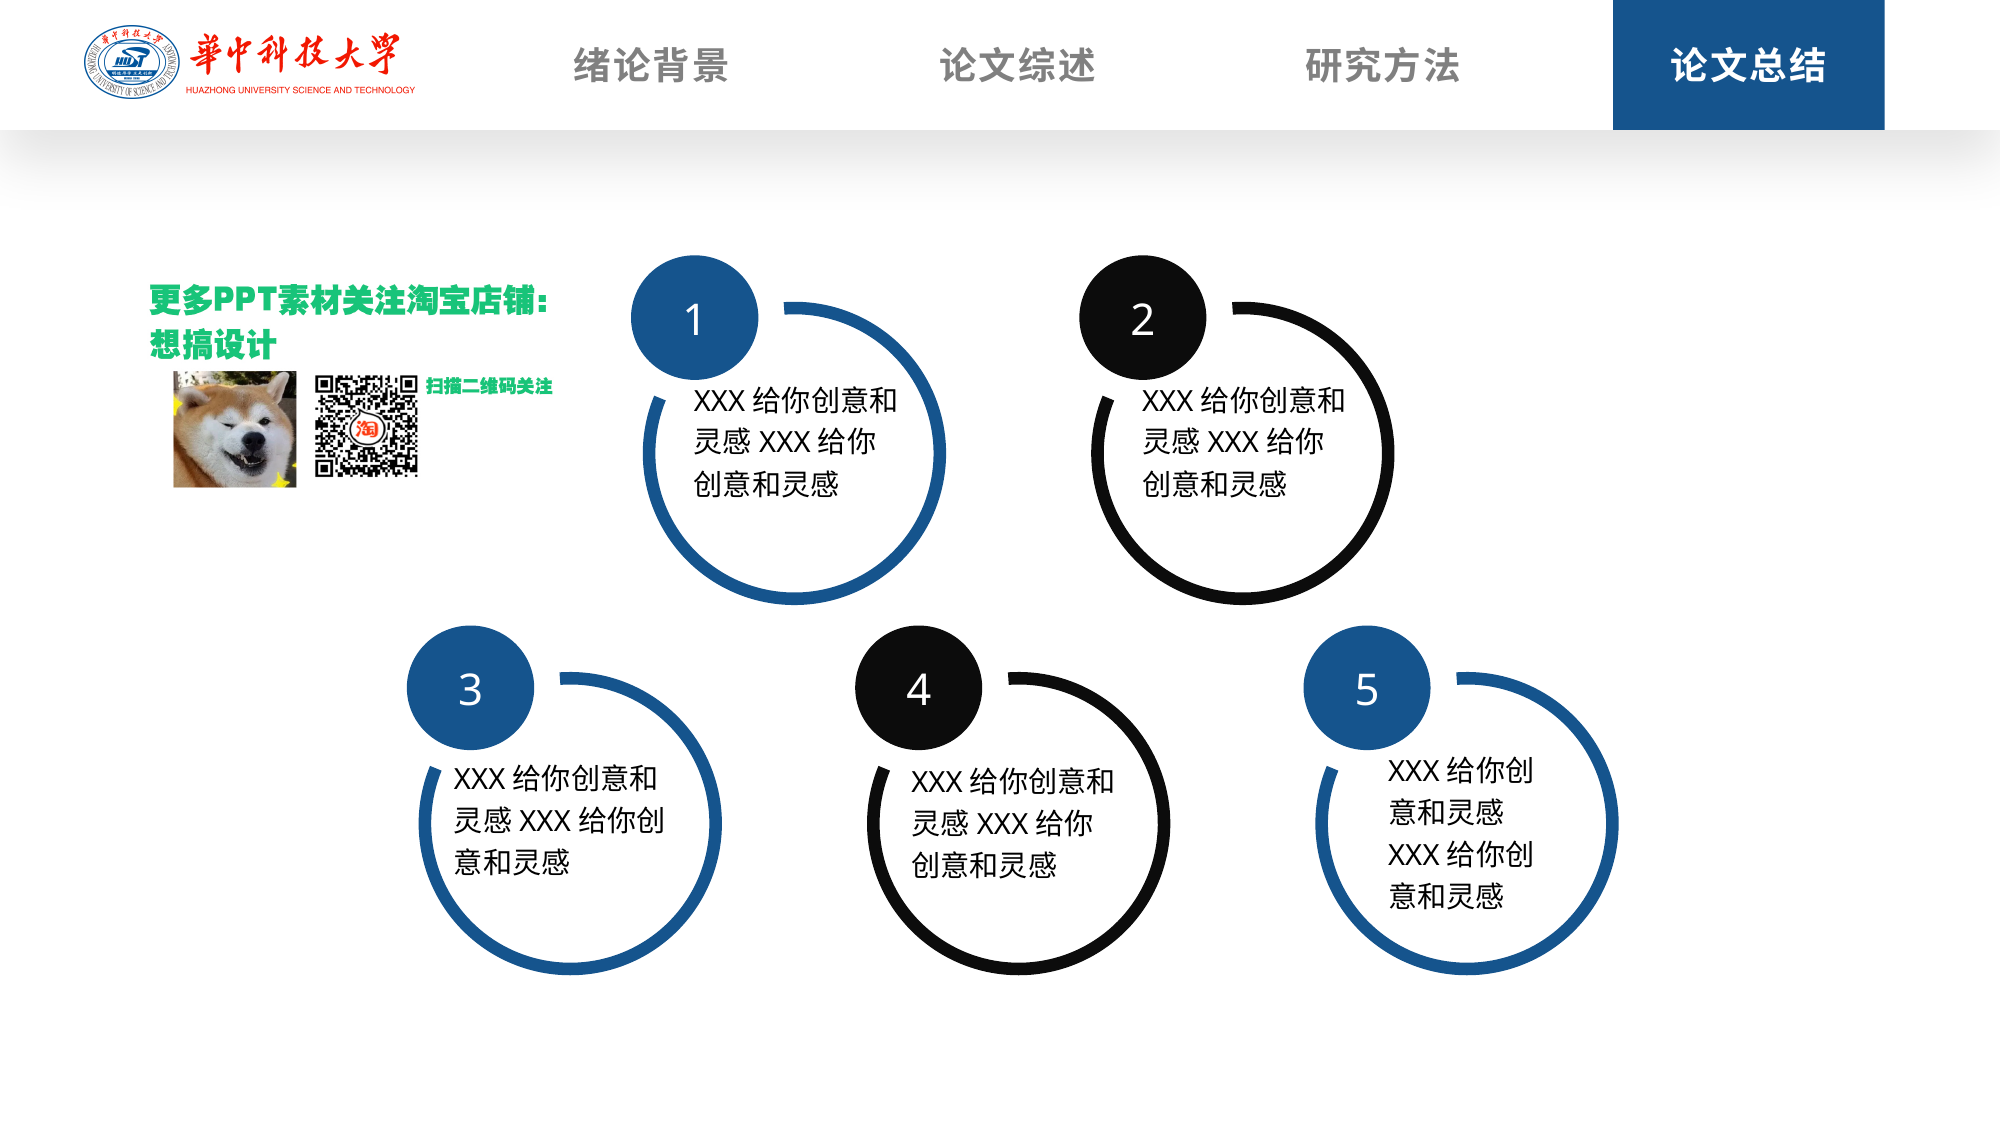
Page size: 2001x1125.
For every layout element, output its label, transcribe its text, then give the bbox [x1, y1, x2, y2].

text_box XXX给你创意和灵感XXX给你创意和灵感 [1373, 737, 1561, 921]
text_box 4 [855, 625, 983, 749]
text_box XXX给你创意和灵感XXX给你创意和灵感 [1127, 367, 1369, 509]
text_box 2 [1079, 255, 1207, 378]
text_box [0, 0, 2000, 130]
text_box XXX给你创意和灵感XXX给你创意和灵感 [678, 367, 921, 509]
text_box [558, 670, 702, 745]
text_box XXX给你创意和灵感XXX给你创意和灵感 [896, 749, 1138, 890]
text_box [866, 670, 1172, 977]
text_box [417, 746, 723, 977]
text_box [1090, 300, 1396, 607]
text_box [1315, 671, 1619, 976]
picture [138, 269, 557, 493]
text_box 1 [631, 255, 759, 378]
text_box [642, 369, 947, 606]
text_box XXX给你创意和灵感XXX给你创意和灵感 [439, 745, 702, 887]
text_box 5 [1303, 625, 1431, 751]
text_box 3 [406, 625, 535, 745]
text_box [783, 301, 920, 367]
